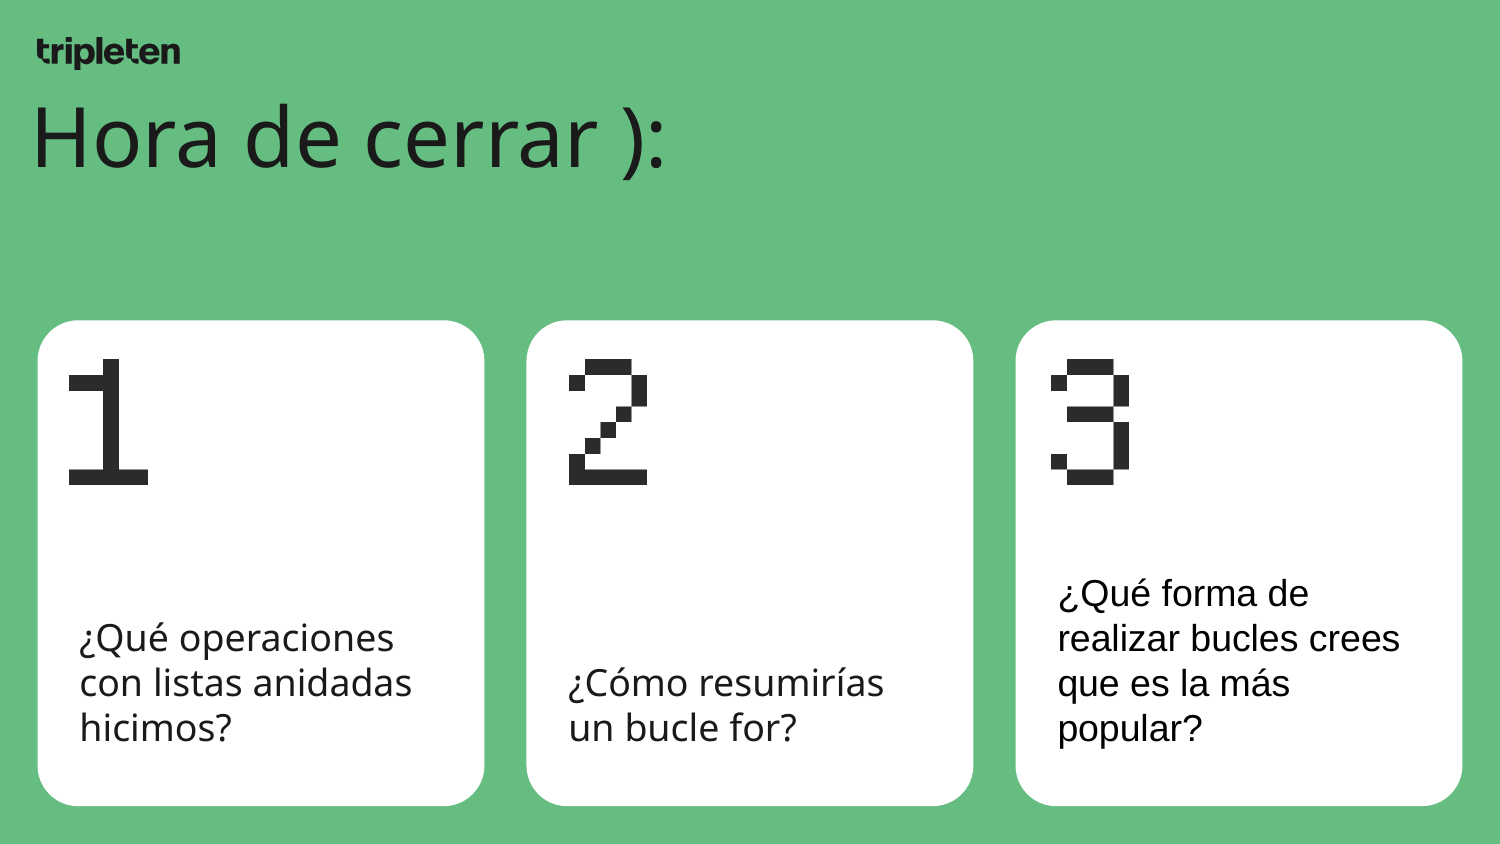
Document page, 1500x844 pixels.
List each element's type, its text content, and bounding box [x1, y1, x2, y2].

text_box ¿Cómo resumirías un bucle for? [526, 320, 974, 807]
picture [69, 359, 148, 485]
picture [1050, 359, 1130, 485]
picture [37, 37, 180, 70]
title Hora de cerrar ): [15, 69, 1414, 241]
text_box ¿Qué operaciones con listas anidadas hicimos? [37, 320, 485, 807]
text_box ¿Qué forma de realizar bucles crees que es la más popular? [1015, 320, 1463, 807]
picture [568, 359, 648, 485]
